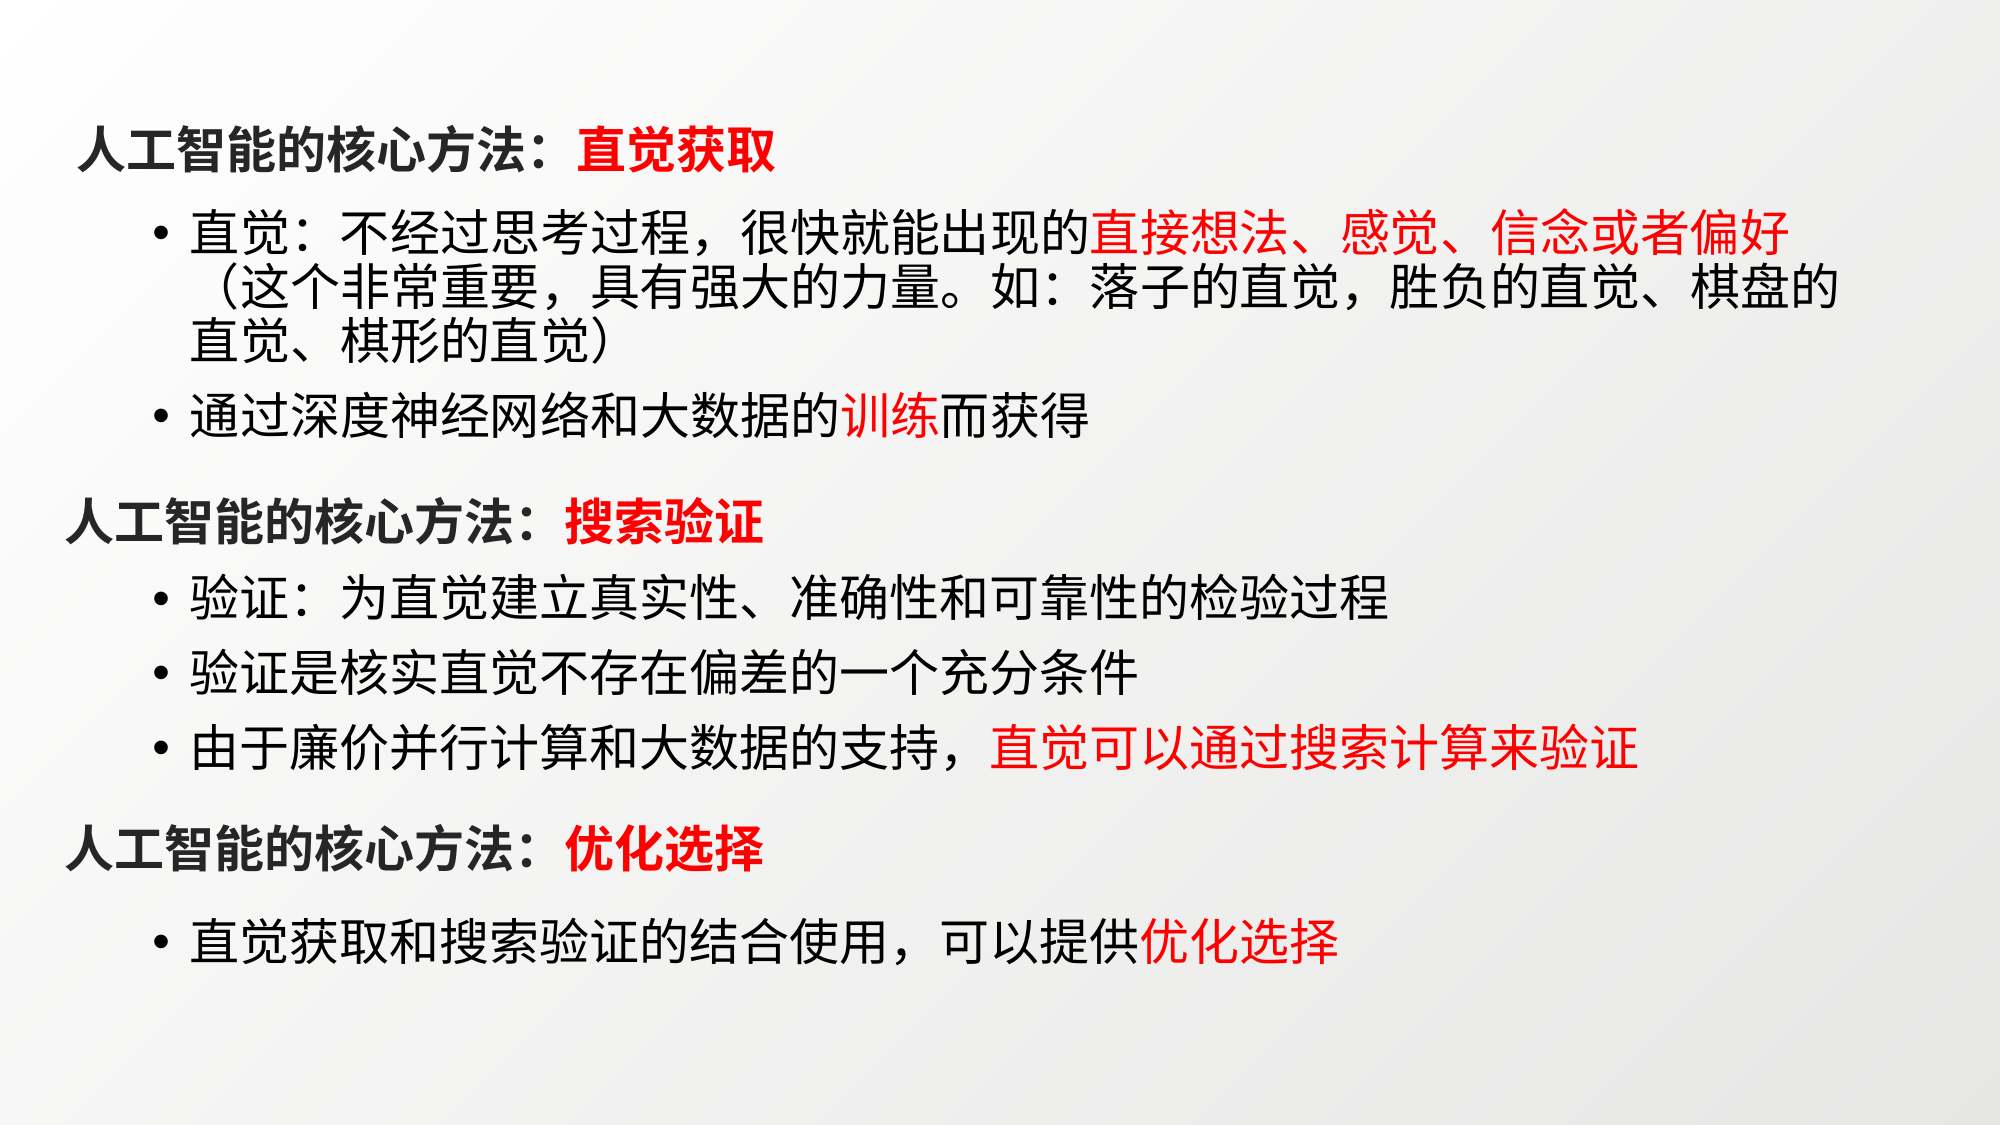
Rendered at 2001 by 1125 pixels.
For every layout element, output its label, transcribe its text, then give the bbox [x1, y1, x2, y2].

text_box 人工智能的核心方法：搜索验证 [49, 482, 805, 558]
list 直觉：不经过思考过程，很快就能出现的直接想法、感觉、信念或者偏好（这个非常重要，具有强大的力量。如：落子的直觉，胜负的直觉、棋盘的直觉、棋形的直觉） 通过深度神经网络和大数据的训练而获得 [137, 200, 1863, 471]
text_box 验证：为直觉建立真实性、准确性和可靠性的检验过程 验证是核实直觉不存在偏差的一个充分条件 由于廉价并行计算和大数据的支持，直觉可以通过搜索计算来验证 [137, 566, 1914, 799]
text_box 直觉获取和搜索验证的结合使用，可以提供优化选择 [137, 910, 1914, 998]
text_box 人工智能的核心方法：直觉获取 [61, 110, 816, 186]
text_box 人工智能的核心方法：优化选择 [49, 810, 805, 885]
